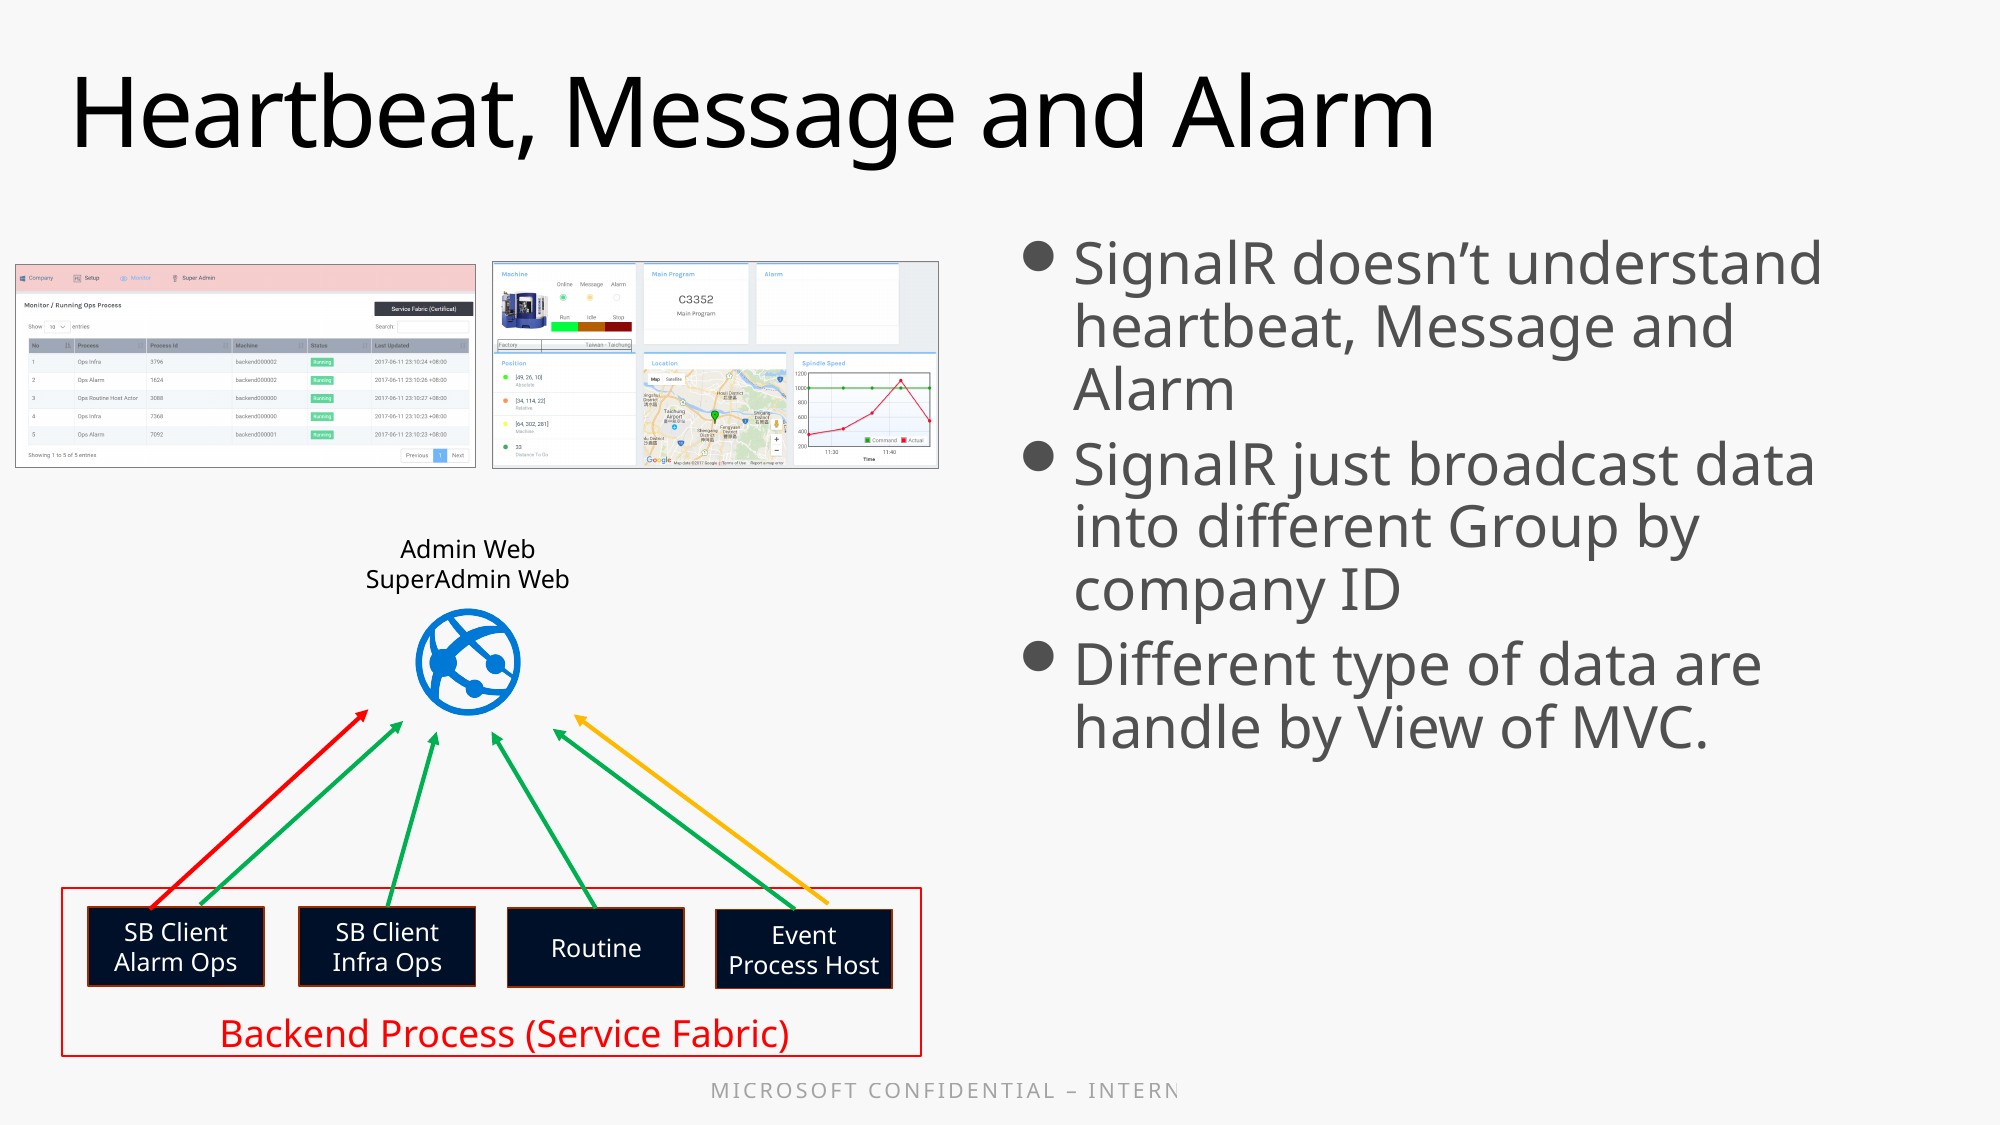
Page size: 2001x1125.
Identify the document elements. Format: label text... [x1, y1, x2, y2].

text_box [573, 714, 829, 905]
picture [15, 264, 476, 468]
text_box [552, 728, 796, 910]
text_box [507, 909, 685, 988]
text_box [369, 720, 404, 905]
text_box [491, 731, 552, 909]
text_box Routine [535, 924, 657, 970]
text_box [387, 731, 437, 907]
text_box Event Process Host [713, 912, 895, 987]
text_box SignalR doesn’t understand heartbeat, Message and Alarm SignalR just broadcast data into different Group by company ID Different type of data are handle by View of MVC. [1004, 227, 1919, 910]
title Heartbeat, Message and Alarm [44, 47, 1957, 196]
text_box Backend Process (Service Fabric) [204, 1002, 805, 1062]
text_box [354, 526, 582, 720]
text_box [61, 887, 922, 1057]
picture [491, 261, 939, 469]
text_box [149, 709, 369, 910]
